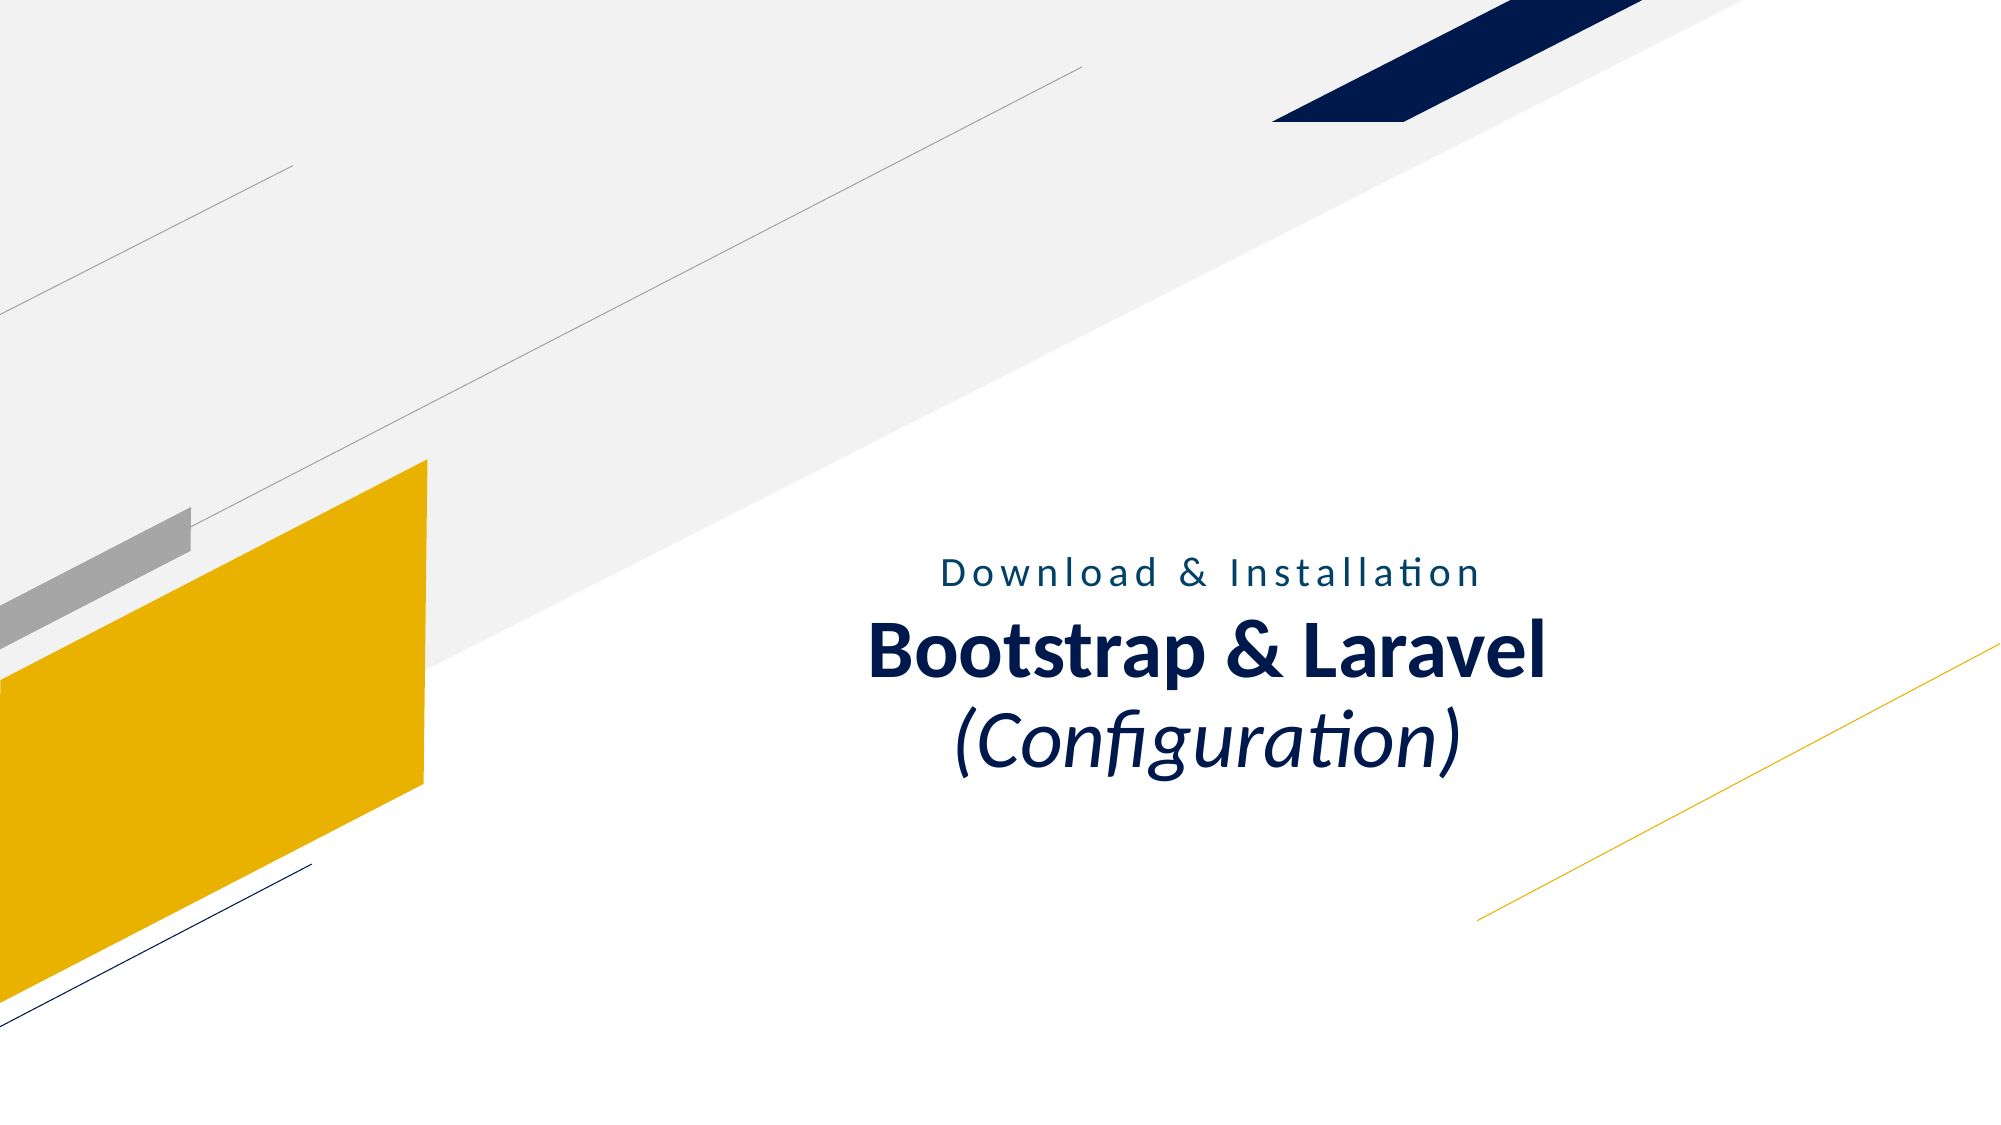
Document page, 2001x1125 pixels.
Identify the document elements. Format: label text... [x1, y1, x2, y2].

text_box Bootstrap & Laravel (Configuration) [807, 598, 1609, 791]
text_box Download & Installation [925, 543, 1533, 613]
